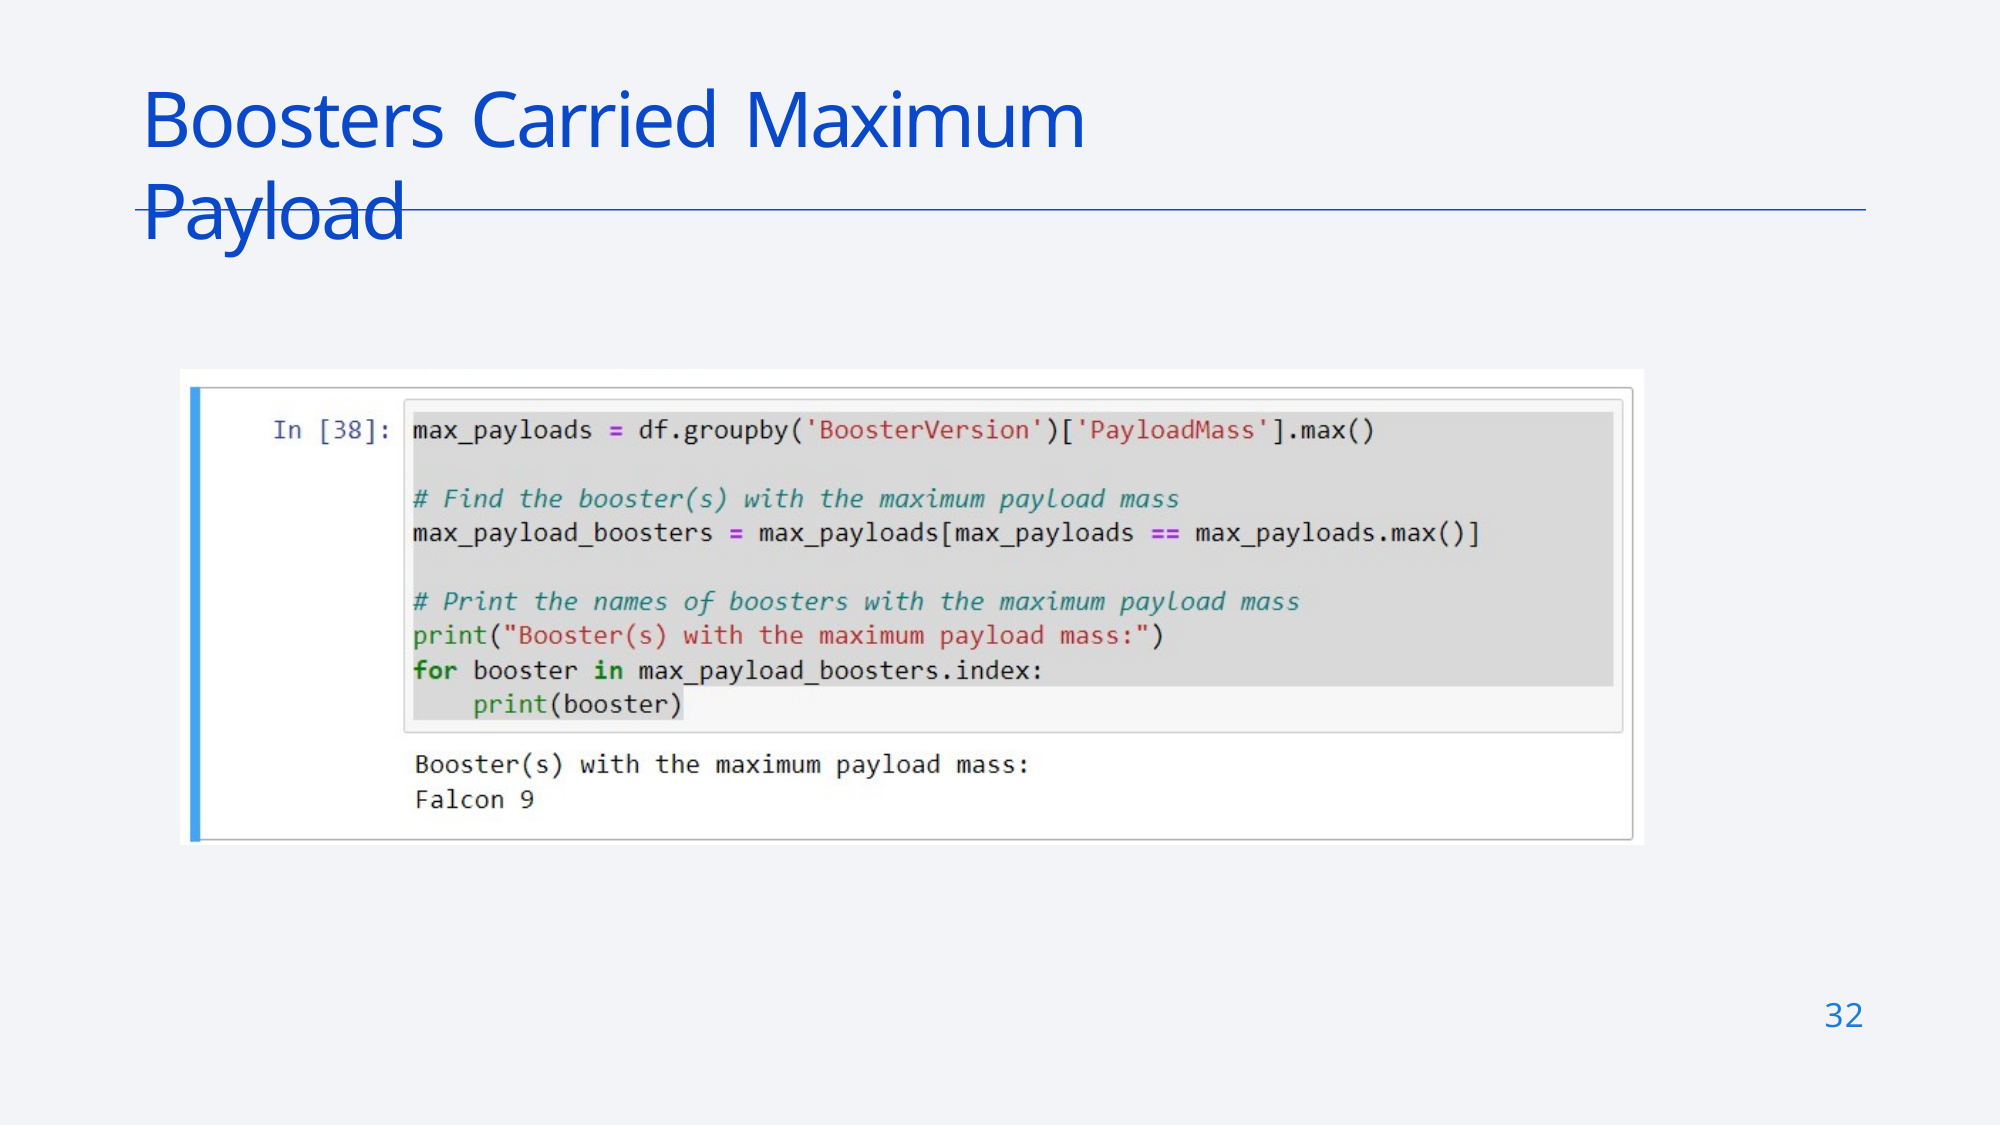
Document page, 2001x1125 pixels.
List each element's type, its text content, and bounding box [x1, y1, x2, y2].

picture [0, 0, 2000, 1125]
title Boosters Carried Maximum Payload [139, 68, 1310, 259]
slide_number 32 [1818, 1001, 1871, 1125]
